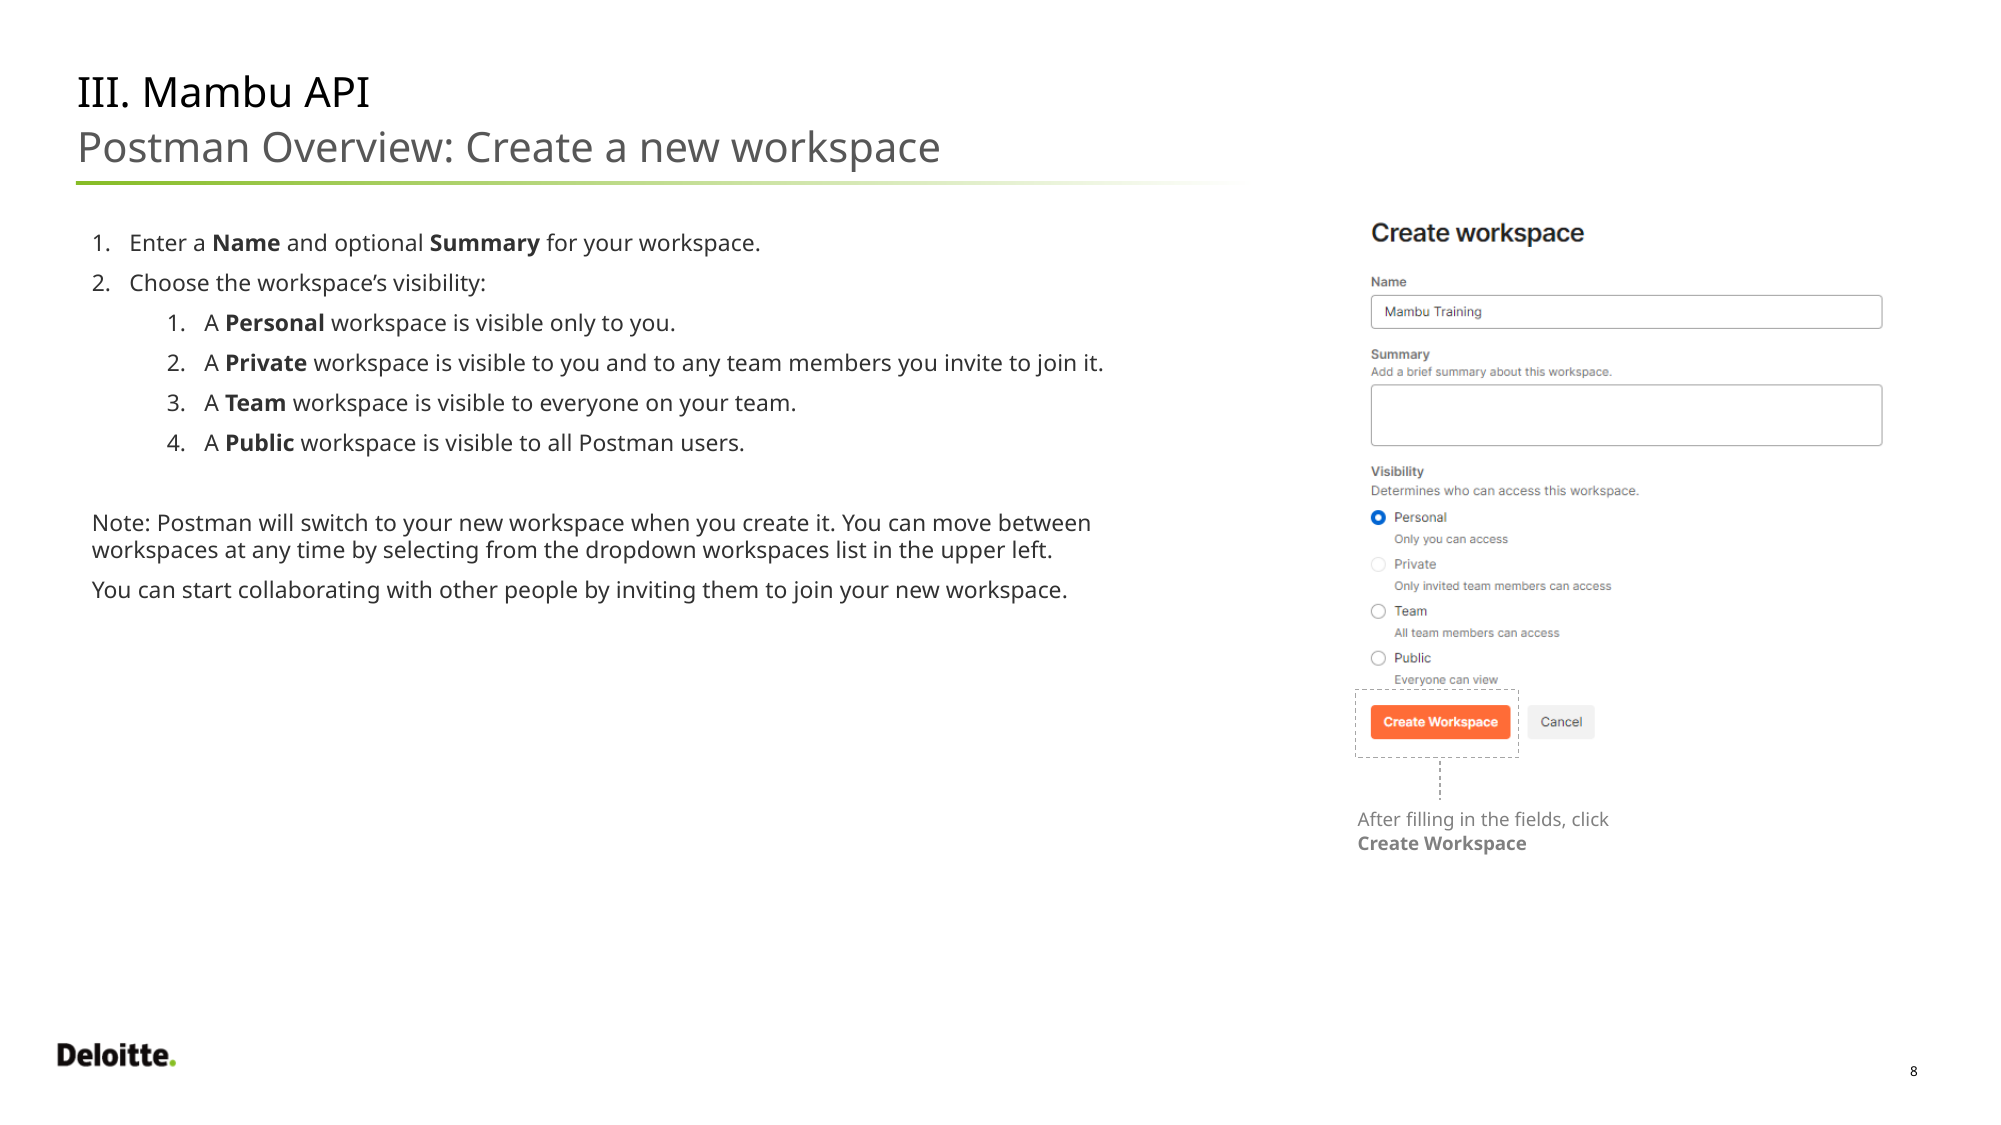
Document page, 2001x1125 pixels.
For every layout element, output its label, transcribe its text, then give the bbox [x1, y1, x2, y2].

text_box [1324, 199, 1905, 862]
text_box [27, 0, 1752, 200]
picture [46, 1029, 212, 1085]
text_box Postman Overview: Create a new workspace [77, 121, 1923, 245]
text_box Enter a Name and optional Summary for your workspace. Choose the workspace’s visibility: A Personal workspace is visible only to you. A Private workspace is visible to you and to any team members you invite to join it. A Team workspace is visible to everyone on your team. A Public workspace is visible to all Postman users. Note: Postman will switch to your new workspace when you create it. You can move between workspaces at any time by selecting from the dropdown workspaces list in the upper left. You can start collaborating with other people by inviting them to join your new workspace. [77, 220, 1223, 611]
text_box III. Mambu API [77, 65, 1923, 121]
